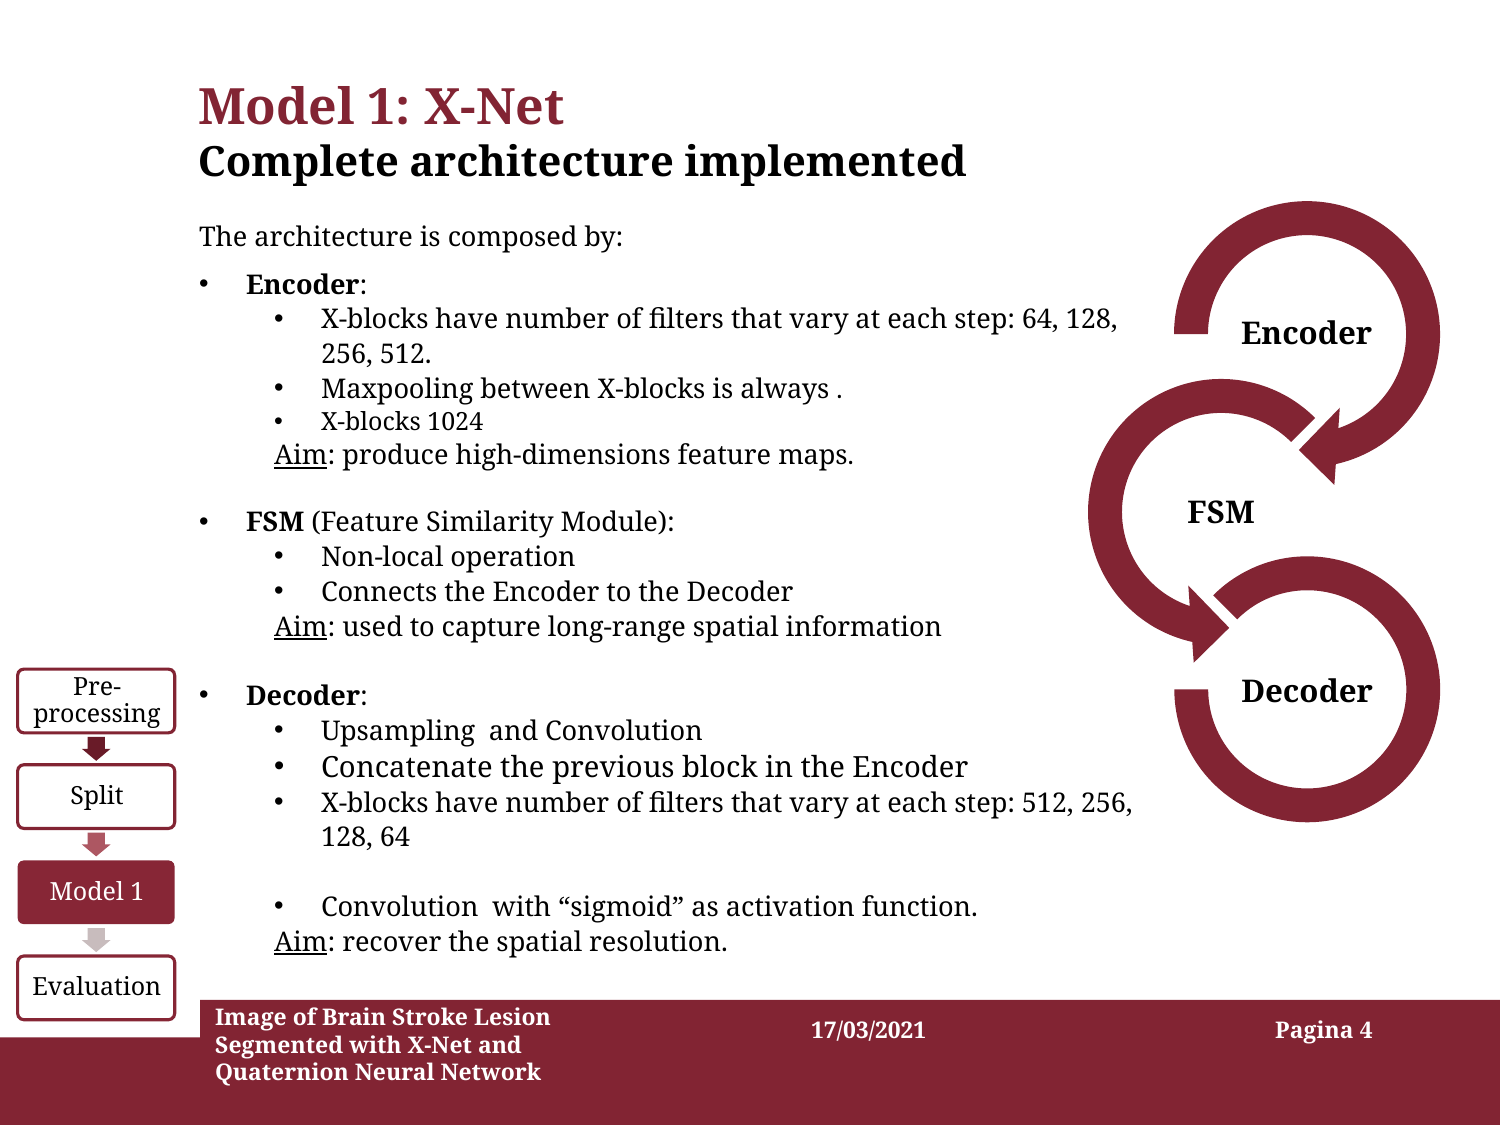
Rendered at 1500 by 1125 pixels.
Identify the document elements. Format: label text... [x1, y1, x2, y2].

footer Image of Brain Stroke Lesion Segmented with X-Net and Quaternion Neural Network [200, 995, 675, 1071]
title Model 1: X-Net [183, 67, 1400, 150]
text_box Complete architecture implemented [183, 127, 1398, 193]
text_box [17, 668, 175, 1021]
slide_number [712, 1008, 1025, 1084]
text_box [915, 179, 1500, 823]
slide_number Pagina 4 [1074, 1008, 1388, 1084]
